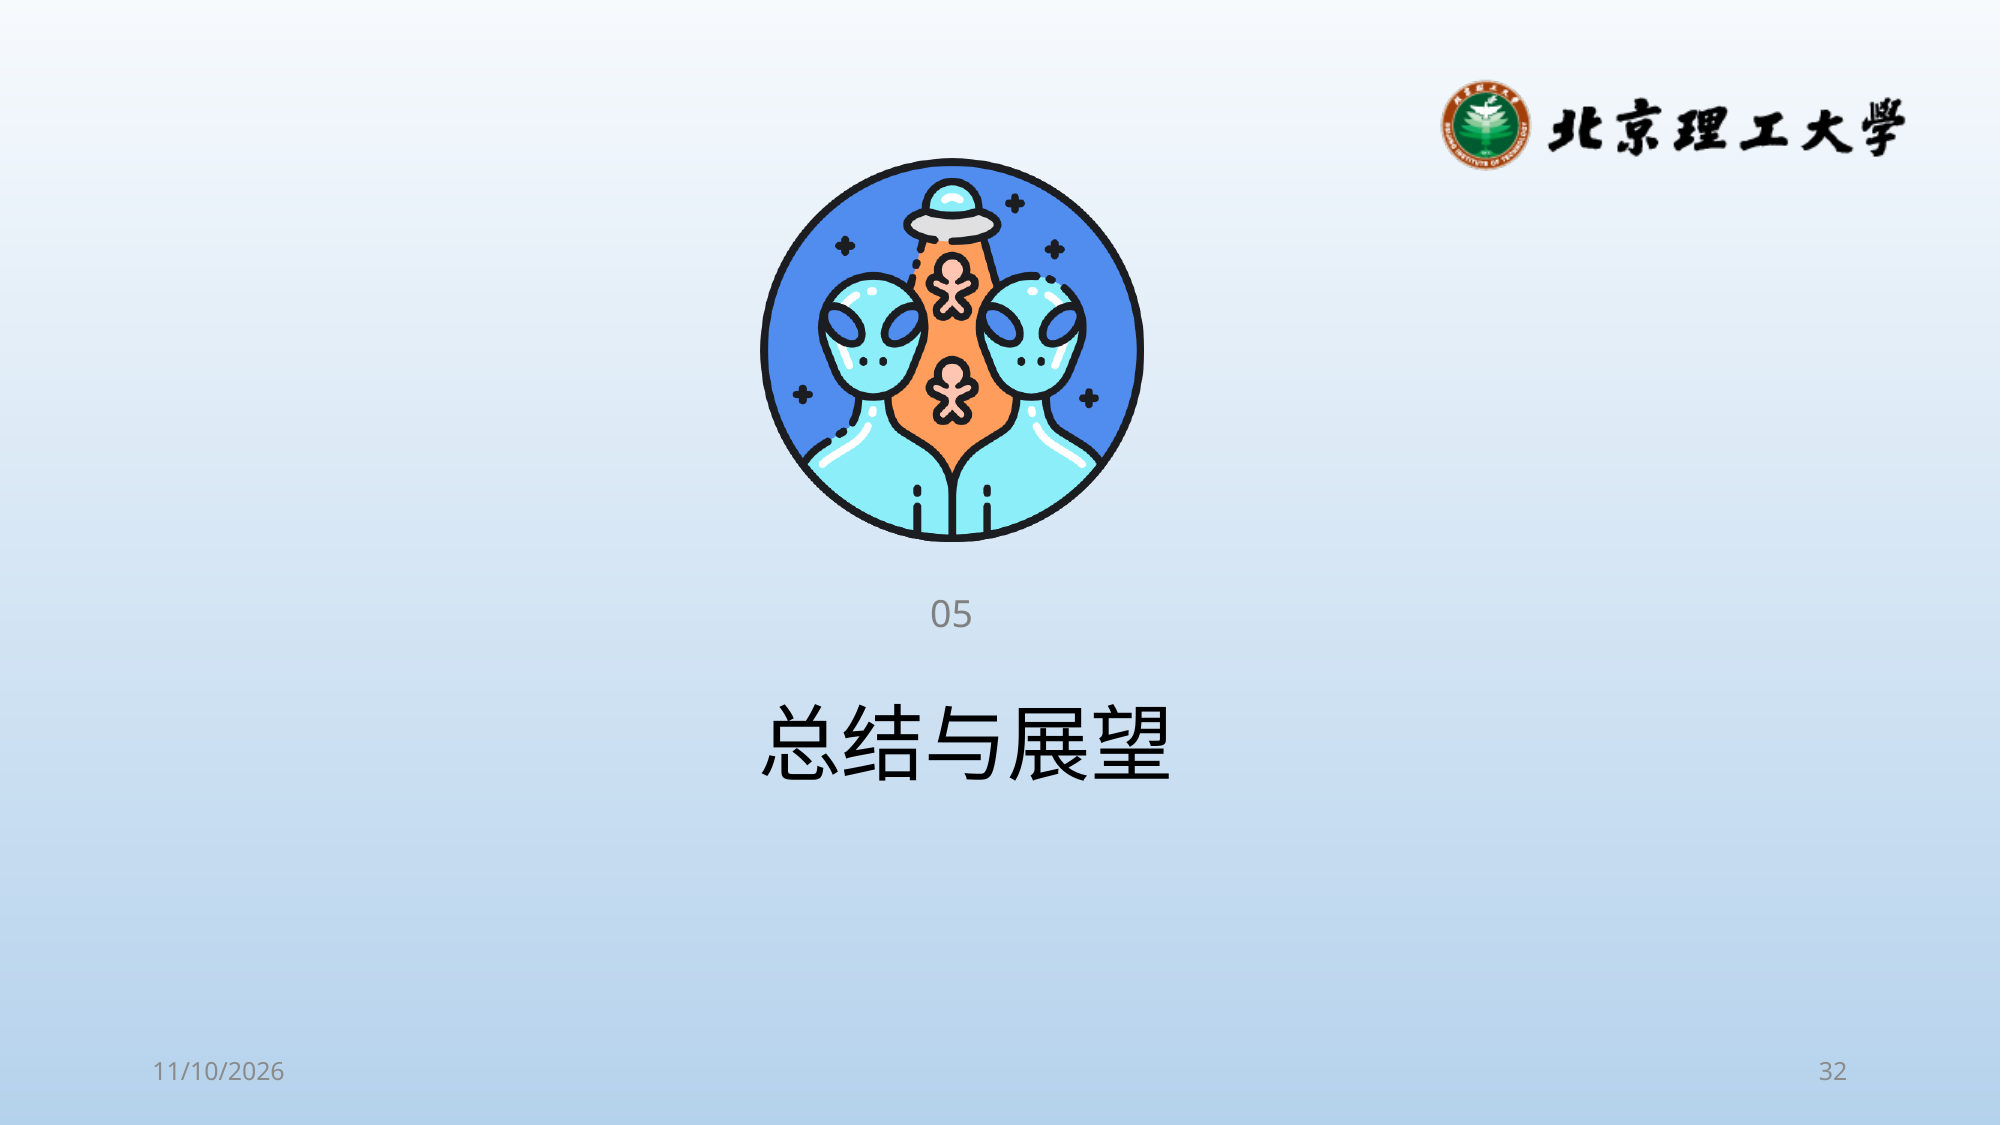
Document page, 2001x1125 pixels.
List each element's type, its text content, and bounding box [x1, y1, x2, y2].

picture [760, 158, 1144, 542]
text_box 总结与展望 [743, 684, 1229, 800]
text_box 05 [660, 582, 1243, 643]
picture [1412, 74, 1913, 174]
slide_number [137, 1042, 588, 1103]
slide_number 32 [1412, 1042, 1863, 1103]
